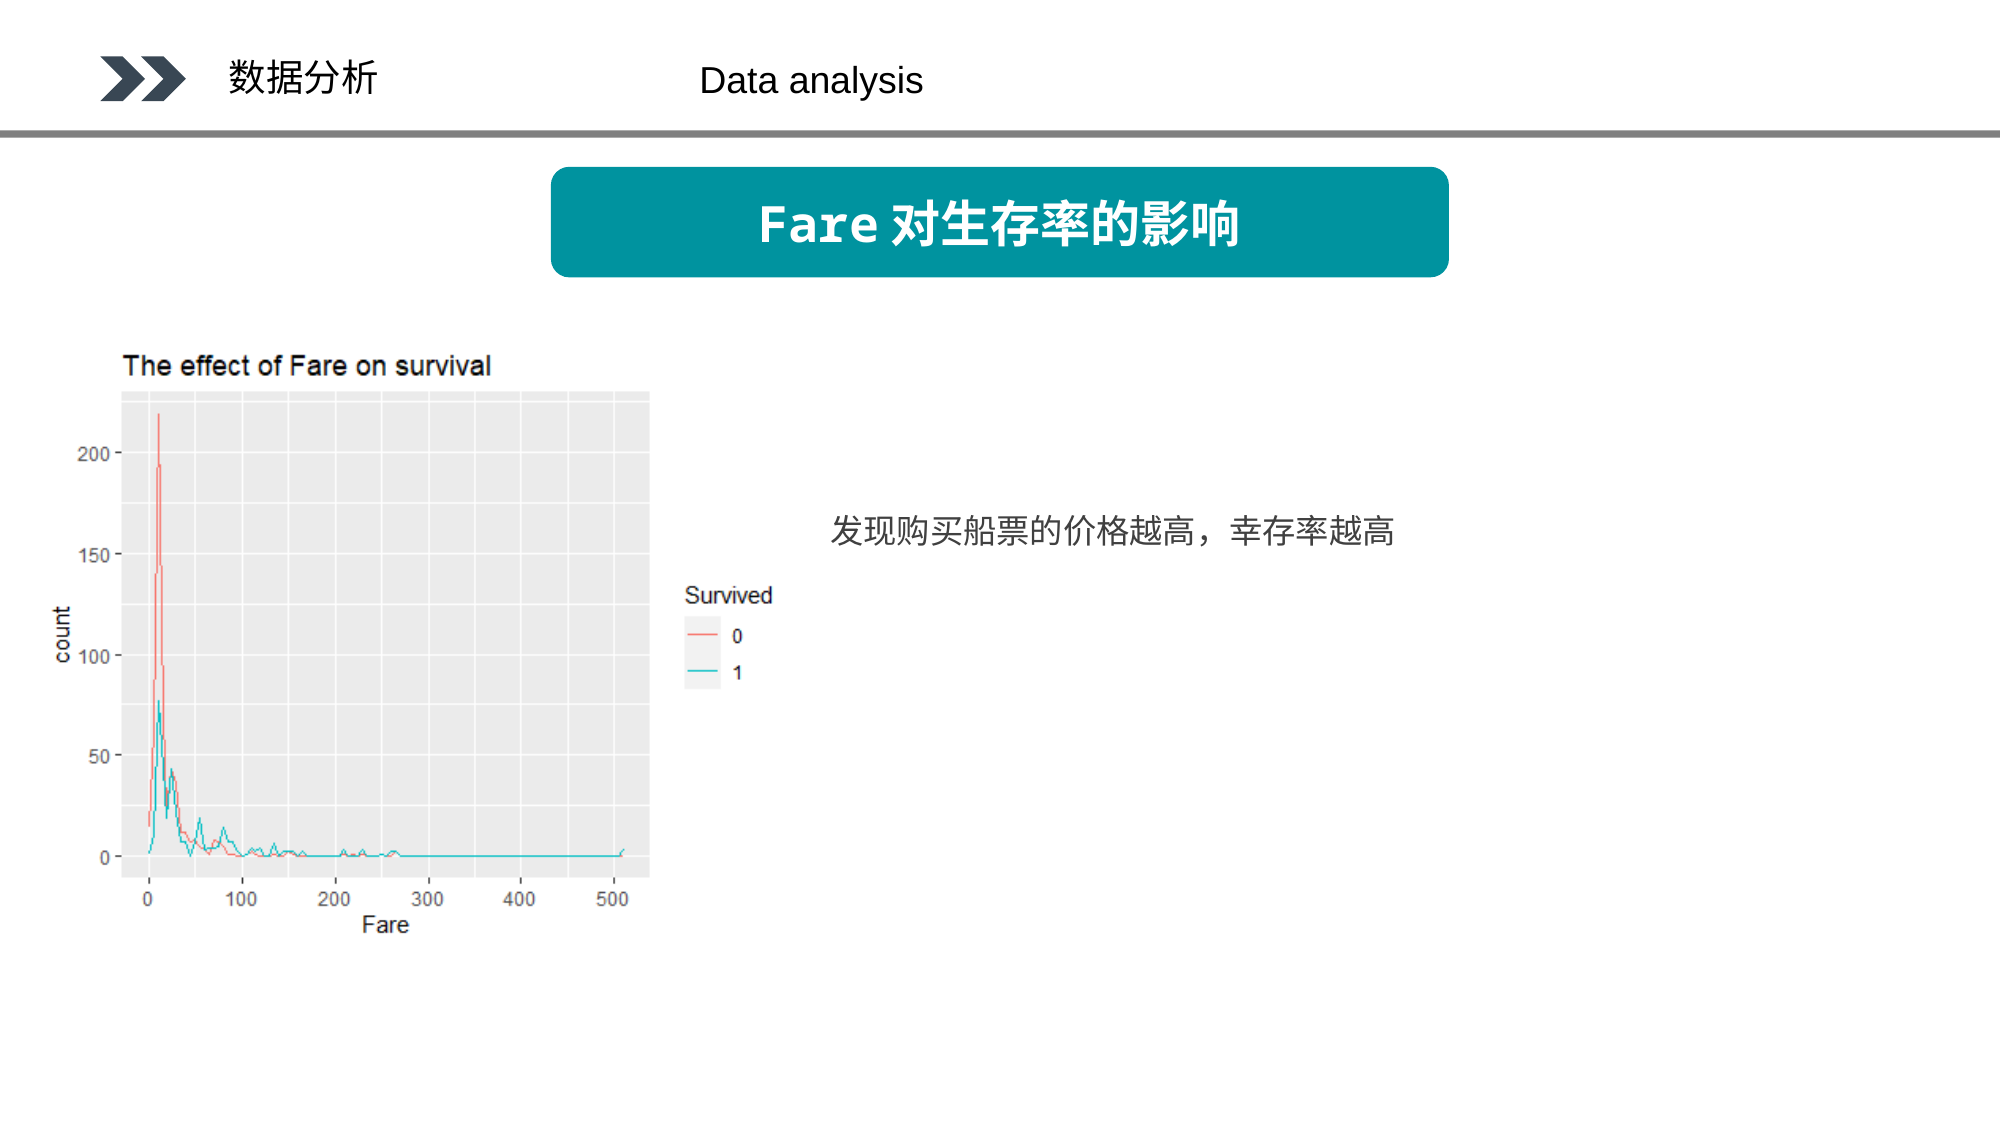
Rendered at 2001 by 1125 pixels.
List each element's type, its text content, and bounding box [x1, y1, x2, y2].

text_box Fare对生存率的影响 [549, 165, 1451, 279]
text_box 数据分析 [213, 46, 530, 107]
text_box 发现购买船票的价格越高，幸存率越高 [815, 482, 1825, 558]
text_box Data analysis [684, 48, 1067, 109]
text_box [0, 129, 2000, 139]
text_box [100, 56, 186, 102]
picture [38, 341, 797, 949]
